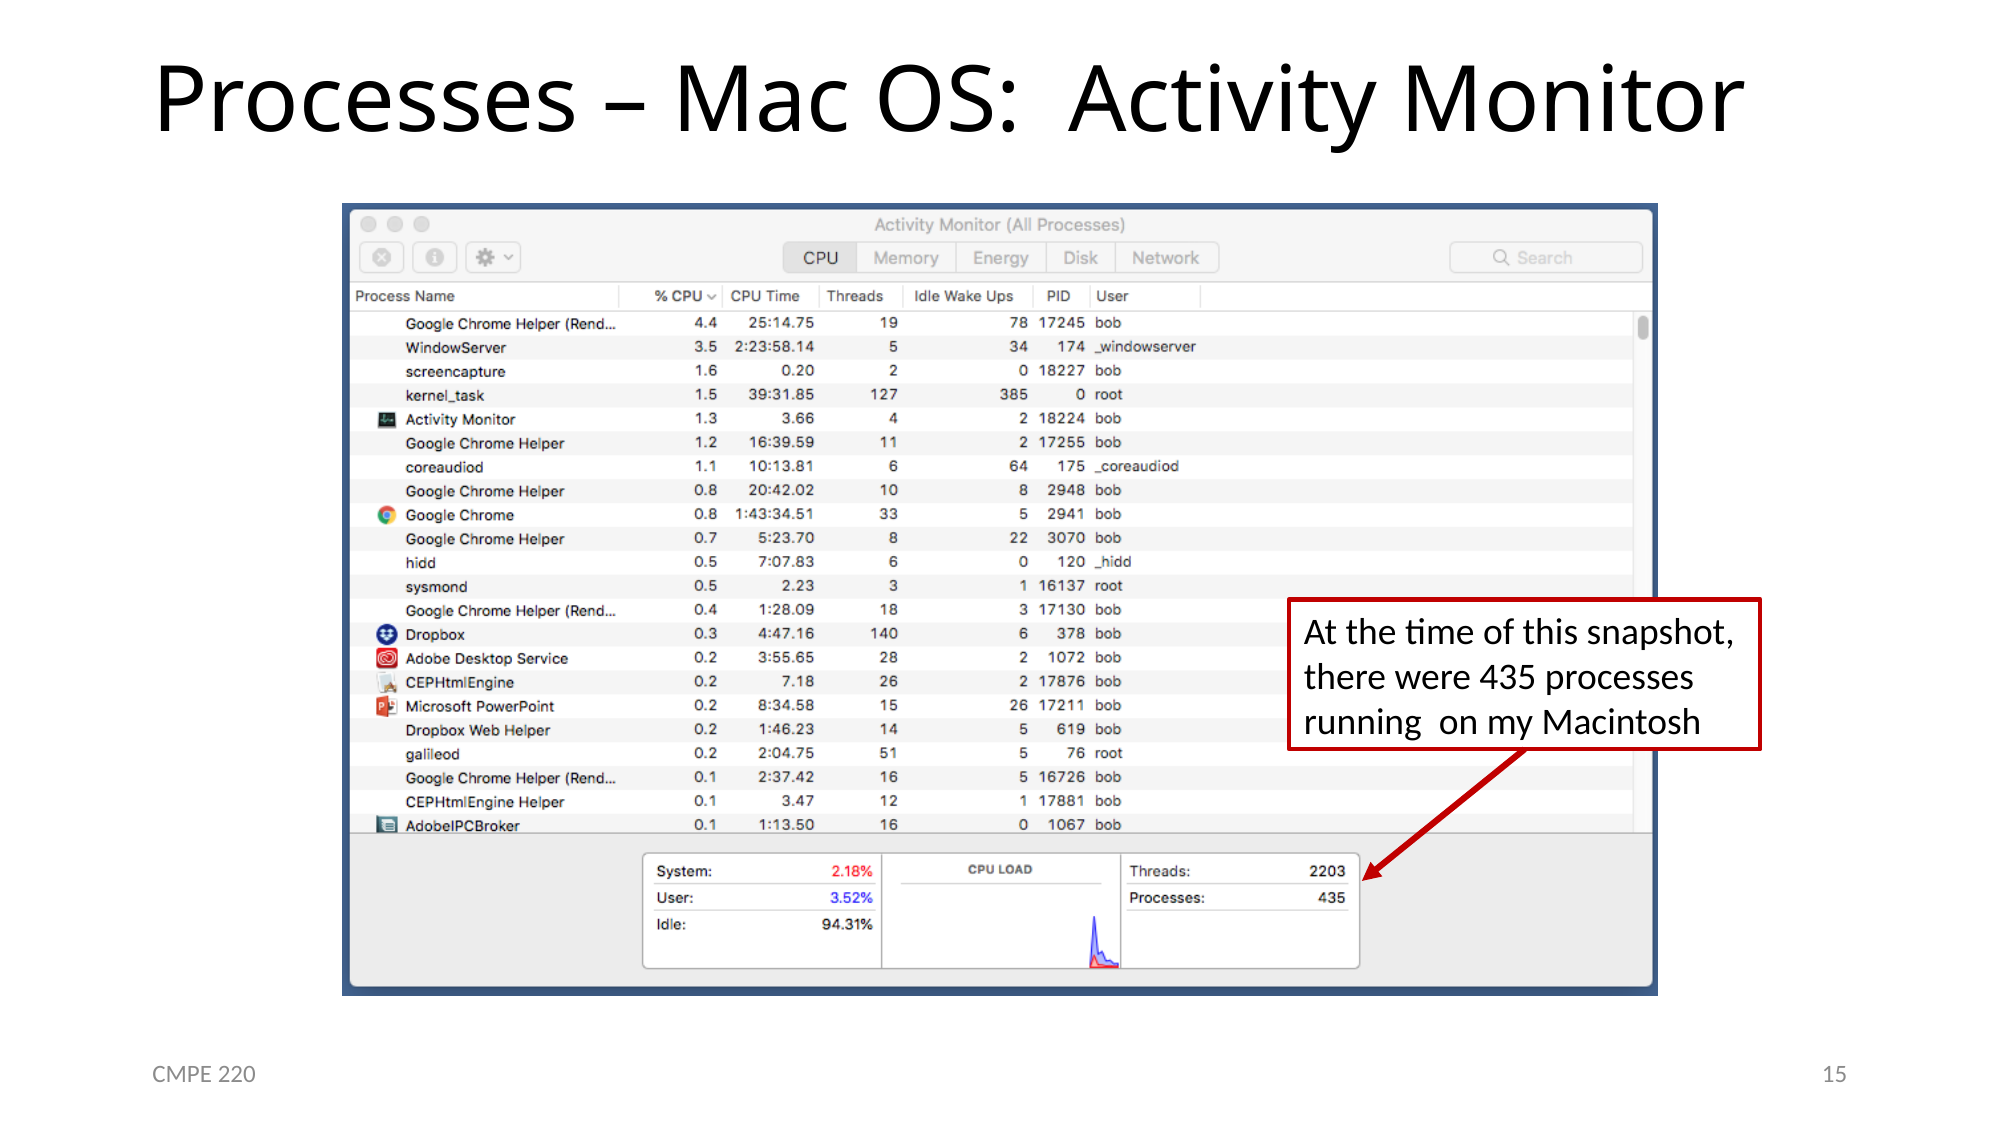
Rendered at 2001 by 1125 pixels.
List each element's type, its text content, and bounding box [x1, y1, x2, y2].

slide_number 15 [1412, 1042, 1863, 1103]
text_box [1361, 750, 1525, 881]
slide_number CMPE 220 [137, 1042, 588, 1103]
text_box At the time of this snapshot, there were 435 processes running on my Macintosh [1658, 599, 1761, 750]
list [341, 203, 1658, 996]
title Processes – Mac OS: Activity Monitor [137, 0, 1863, 204]
